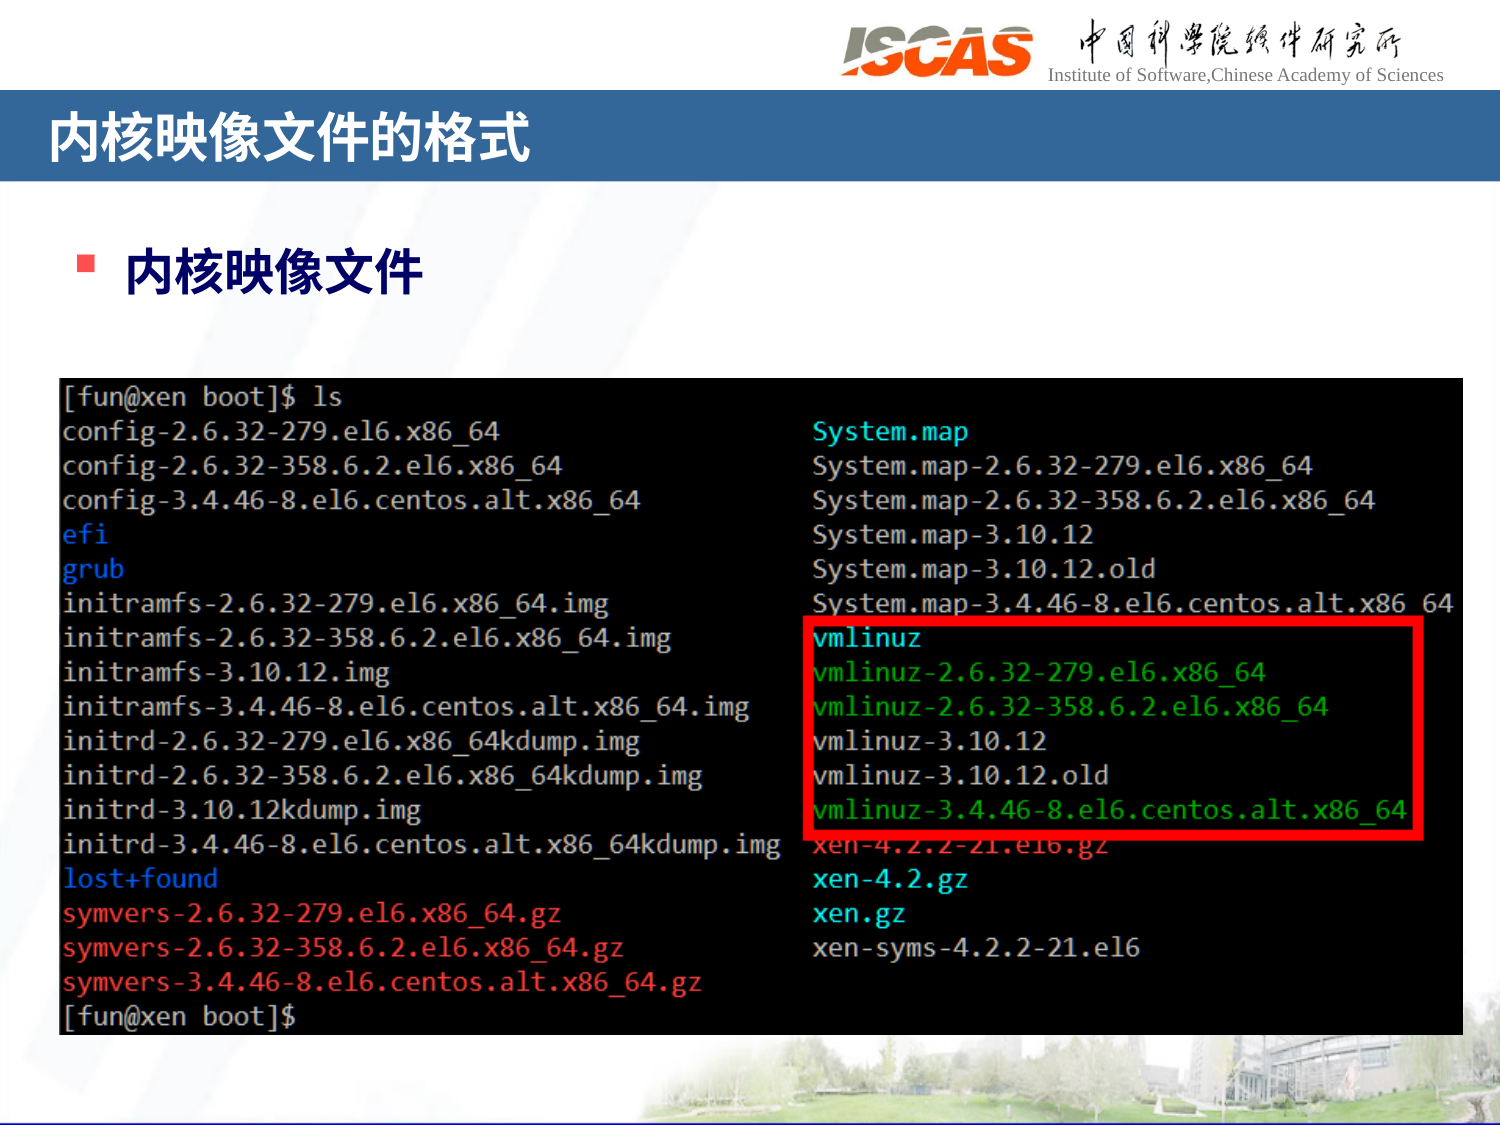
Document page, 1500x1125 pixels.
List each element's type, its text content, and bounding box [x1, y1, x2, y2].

title 内核映像文件的格式 [0, 89, 1500, 182]
picture [0, 182, 1500, 1125]
list 内核映像文件 [56, 232, 1384, 380]
picture [837, 18, 1045, 87]
picture [1077, 15, 1402, 71]
